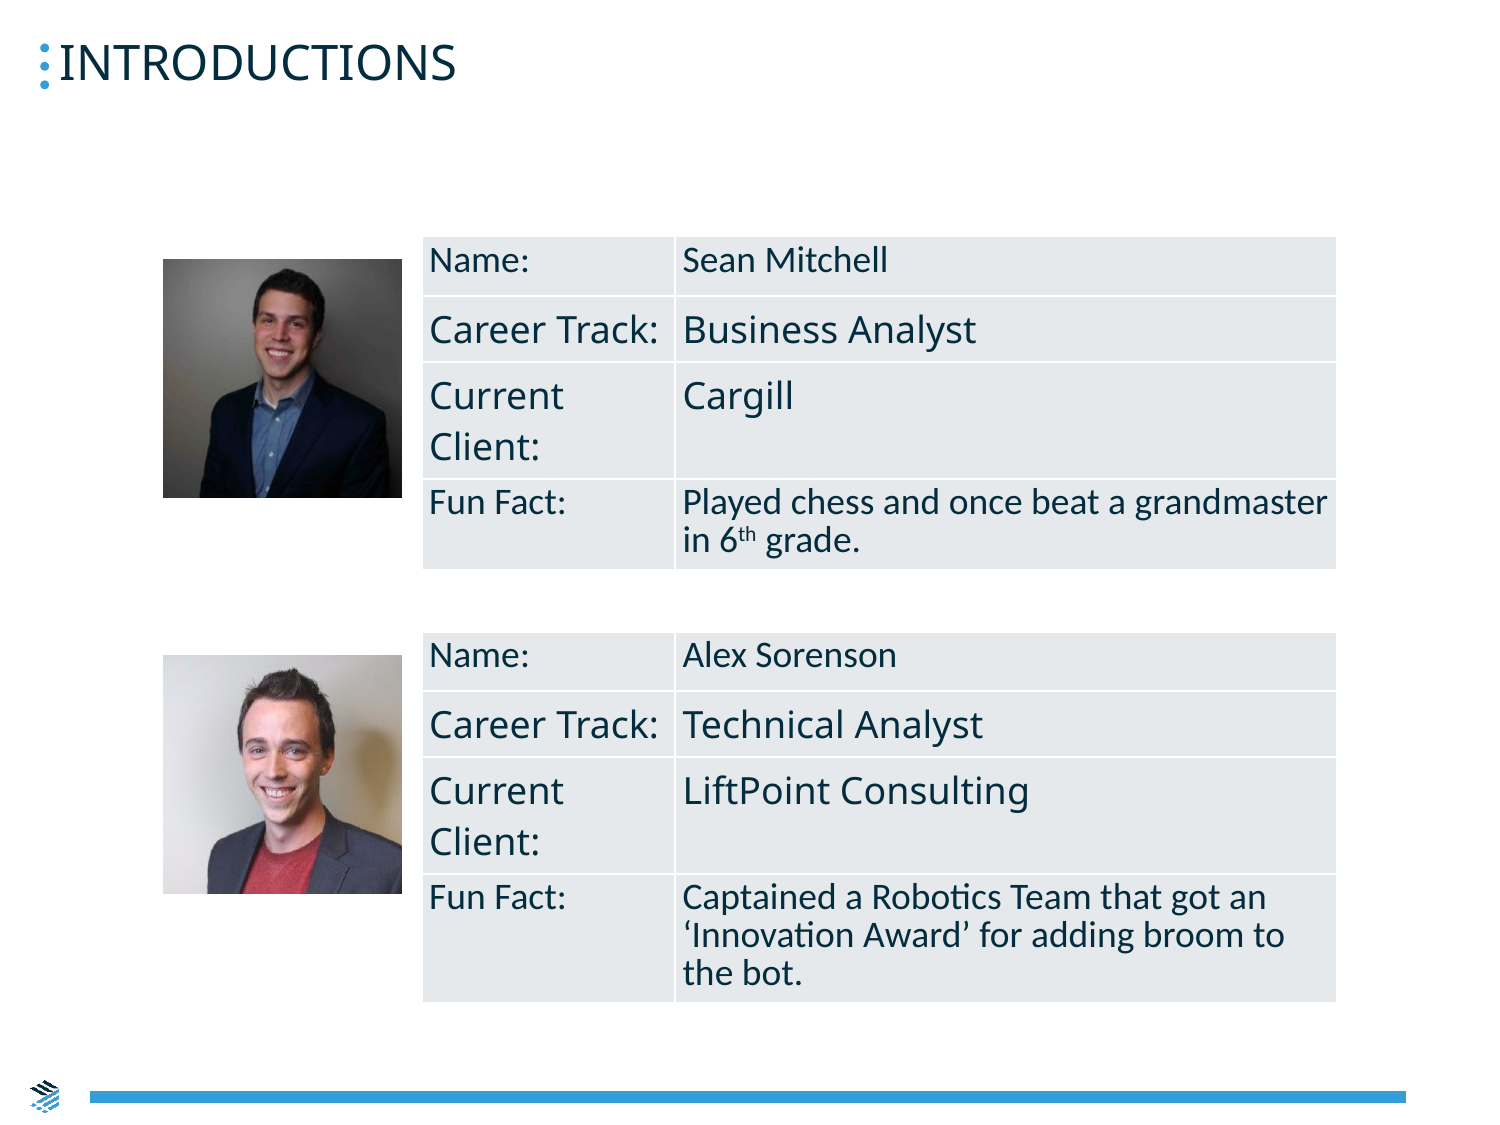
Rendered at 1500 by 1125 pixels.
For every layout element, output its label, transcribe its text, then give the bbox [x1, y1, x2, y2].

table_cell Cargill [676, 363, 1336, 478]
table_cell Technical Analyst [676, 692, 1336, 756]
table_cell Captained a Robotics Team that got an ‘Innovation Award’ for adding broom to the bot. [676, 875, 1336, 1002]
picture [30, 1080, 59, 1113]
picture [163, 259, 402, 498]
table_cell Played chess and once beat a grandmaster in 6th grade. [676, 480, 1336, 569]
table_header Alex Sorenson [676, 633, 1336, 690]
table_header Name: [423, 237, 674, 295]
table_cell LiftPoint Consulting [676, 758, 1336, 873]
table_header Name: [423, 633, 674, 690]
table_header Sean Mitchell [676, 237, 1336, 295]
picture [163, 654, 402, 894]
list Introductions [51, 29, 1248, 103]
table_cell Current Client: [423, 758, 674, 873]
table_cell Current Client: [423, 363, 674, 478]
table_cell Fun Fact: [423, 875, 674, 1002]
table_cell Career Track: [423, 297, 674, 361]
picture [30, 1080, 44, 1087]
table_cell Career Track: [423, 692, 674, 756]
table_cell Business Analyst [676, 297, 1336, 361]
table_cell Fun Fact: [423, 480, 674, 569]
